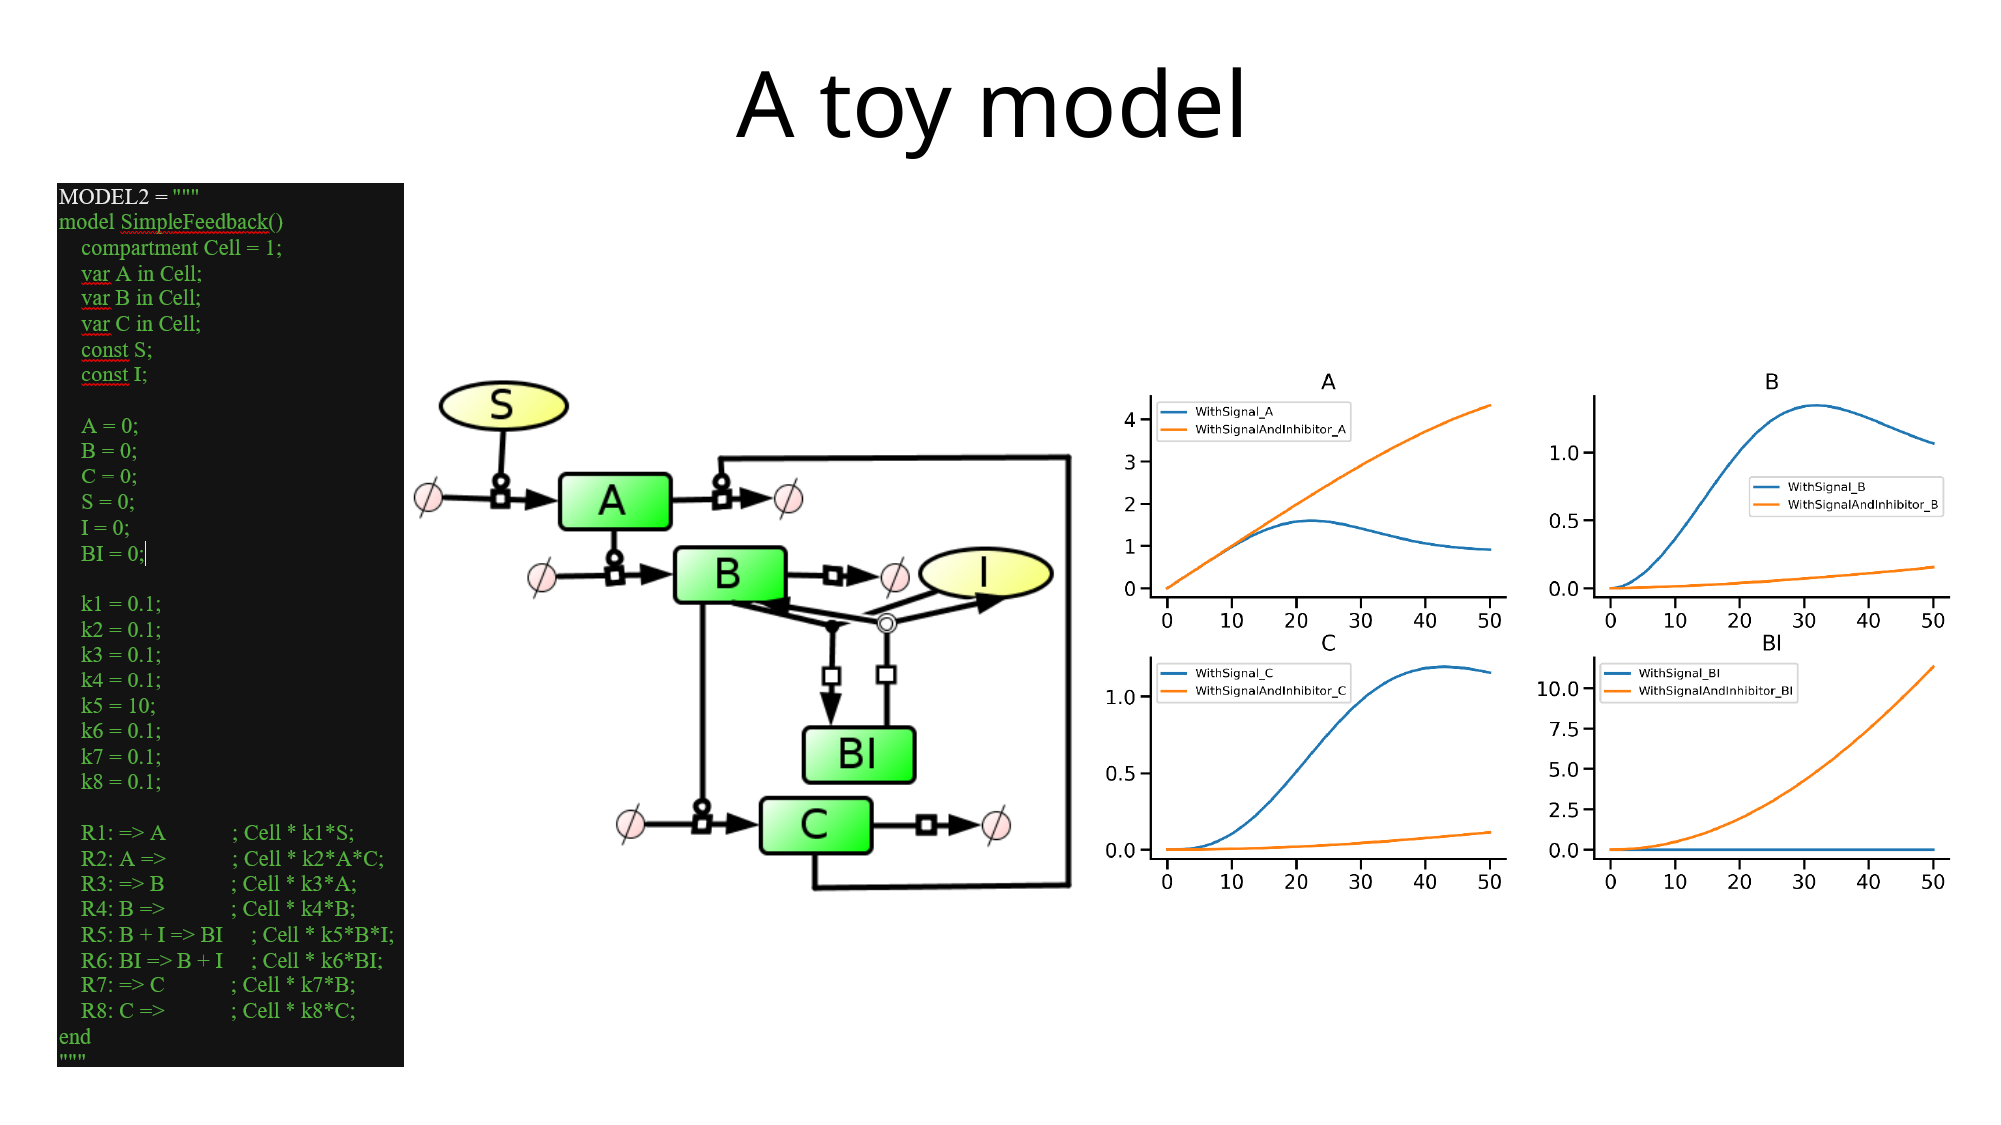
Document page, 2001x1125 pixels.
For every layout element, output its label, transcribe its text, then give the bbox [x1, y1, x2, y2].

text_box A toy model [83, 40, 1903, 175]
picture [57, 183, 1960, 1067]
